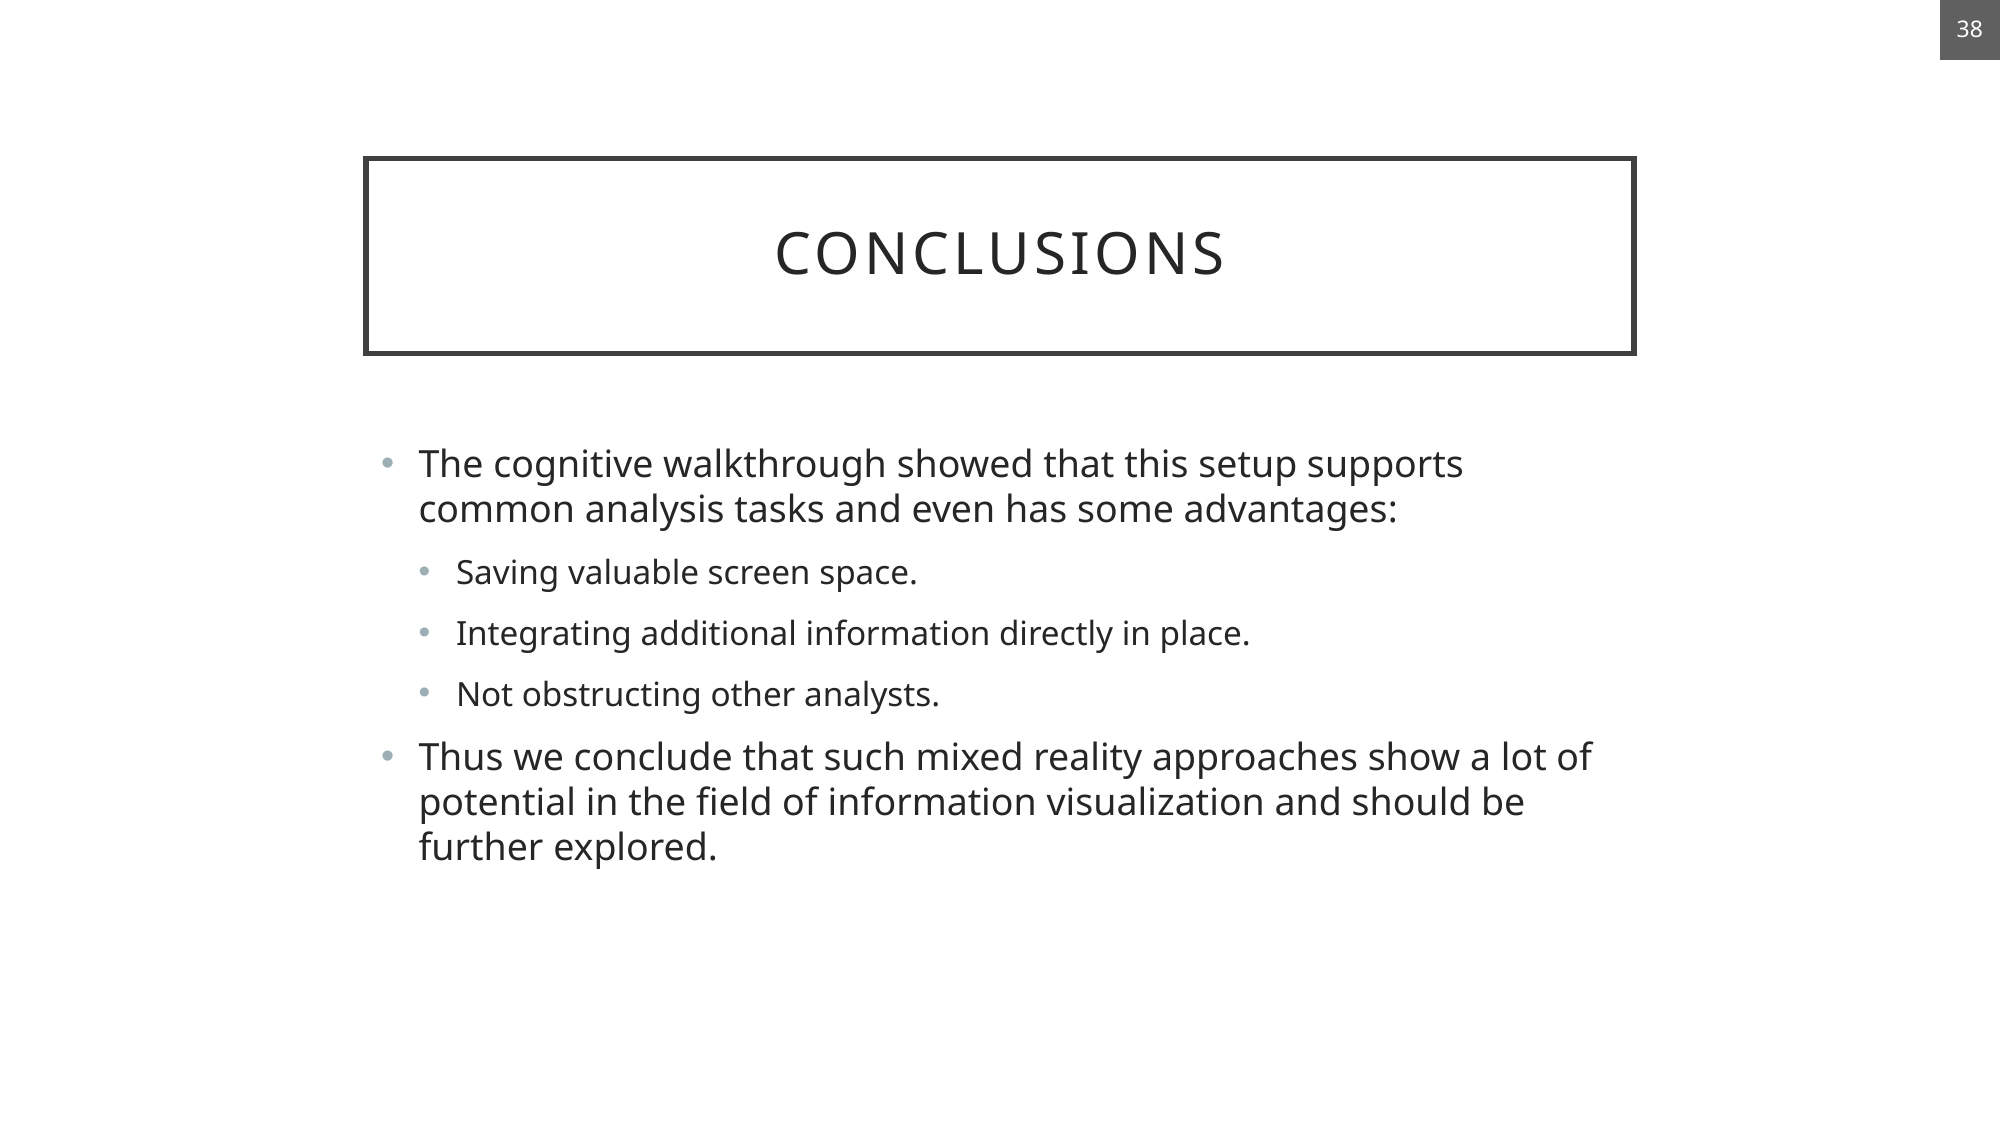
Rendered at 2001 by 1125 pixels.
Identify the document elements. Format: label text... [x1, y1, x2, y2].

list The cognitive walkthrough showed that this setup supports common analysis tasks and even has some advantages: Saving valuable screen space. Integrating additional information directly in place. Not obstructing other analysts. Thus we conclude that such mixed reality approaches show a lot of potential in the field of information visualization and should be further explored. [366, 432, 1634, 942]
slide_number 38 [1940, 0, 2000, 60]
title conclusions [363, 156, 1637, 356]
